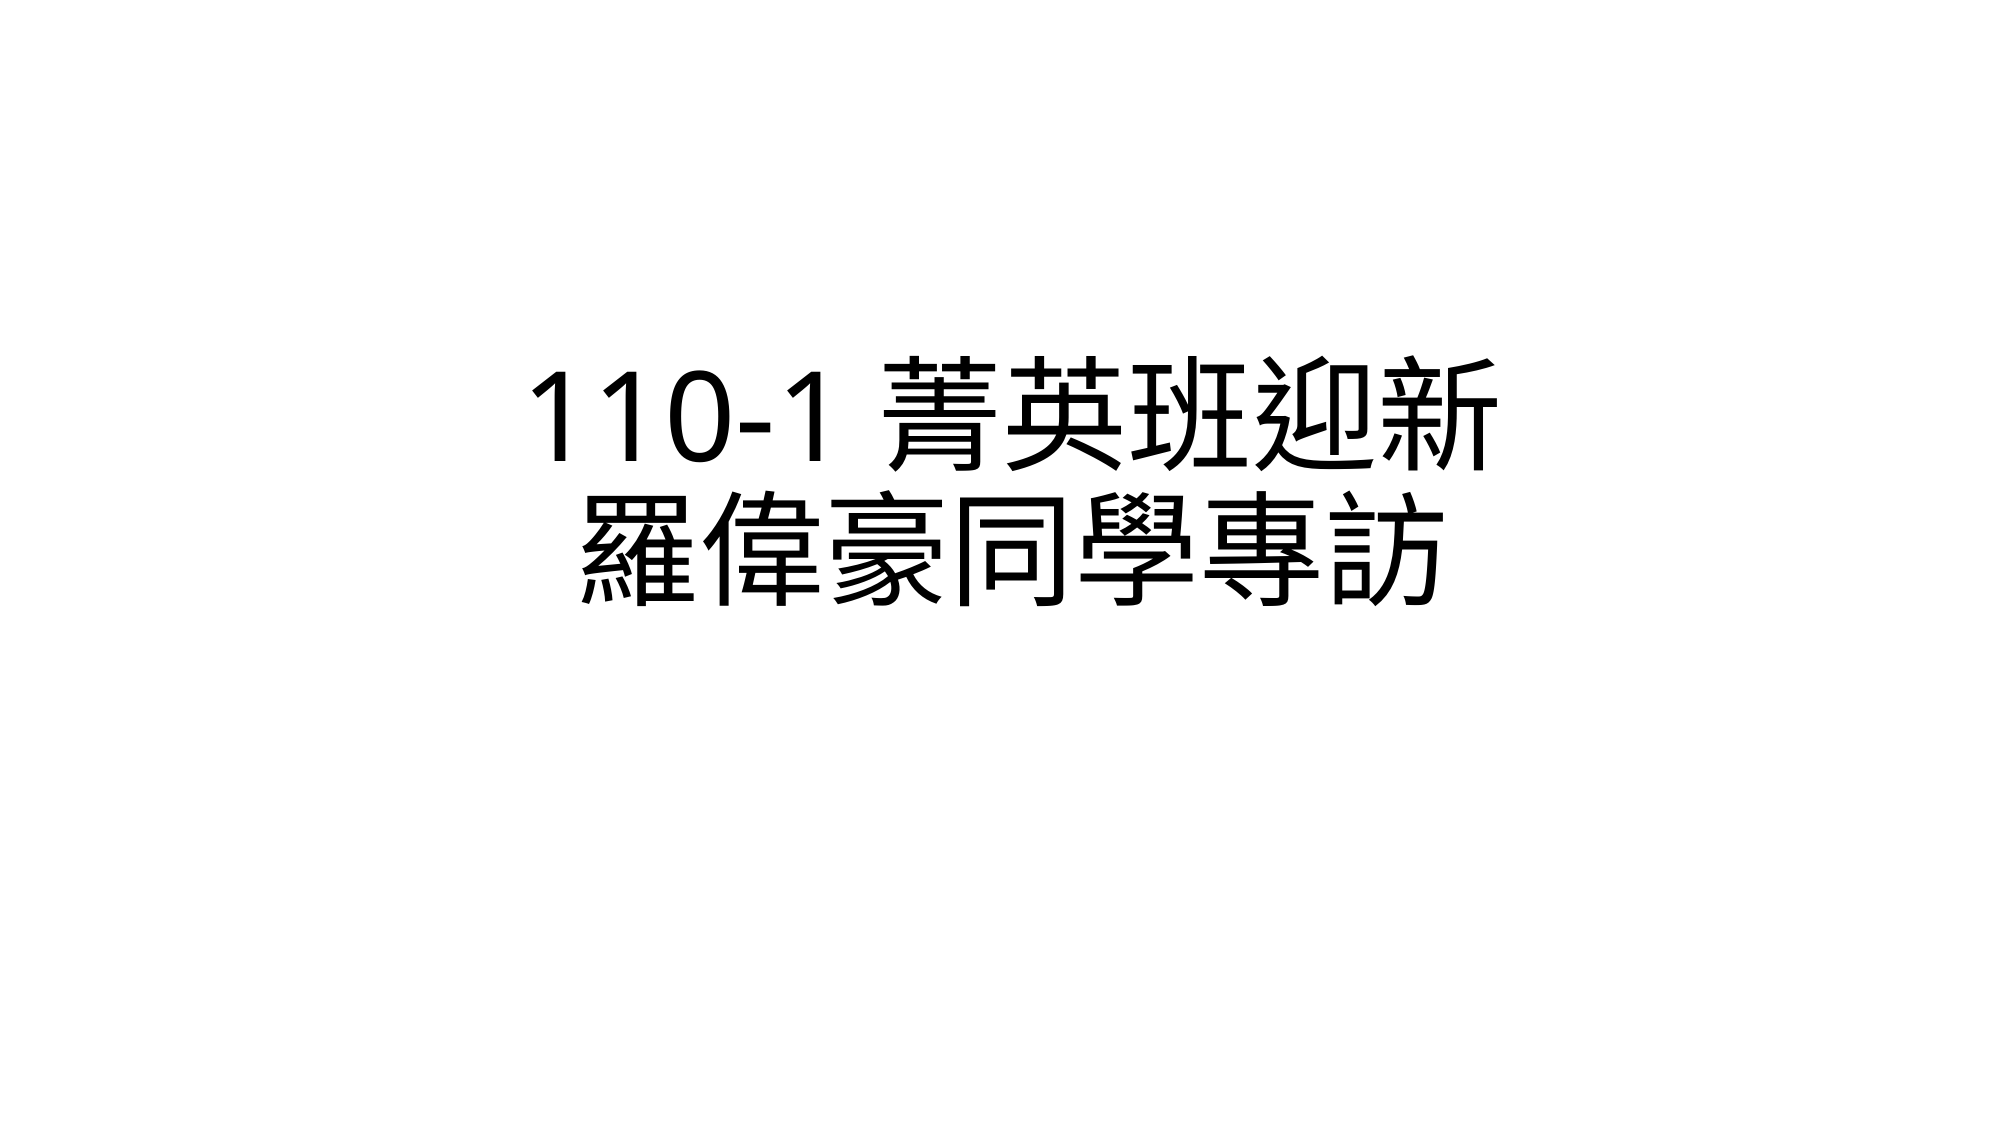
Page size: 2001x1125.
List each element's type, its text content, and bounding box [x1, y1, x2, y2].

title 110-1菁英班迎新 羅偉豪同學專訪 [261, 239, 1762, 632]
